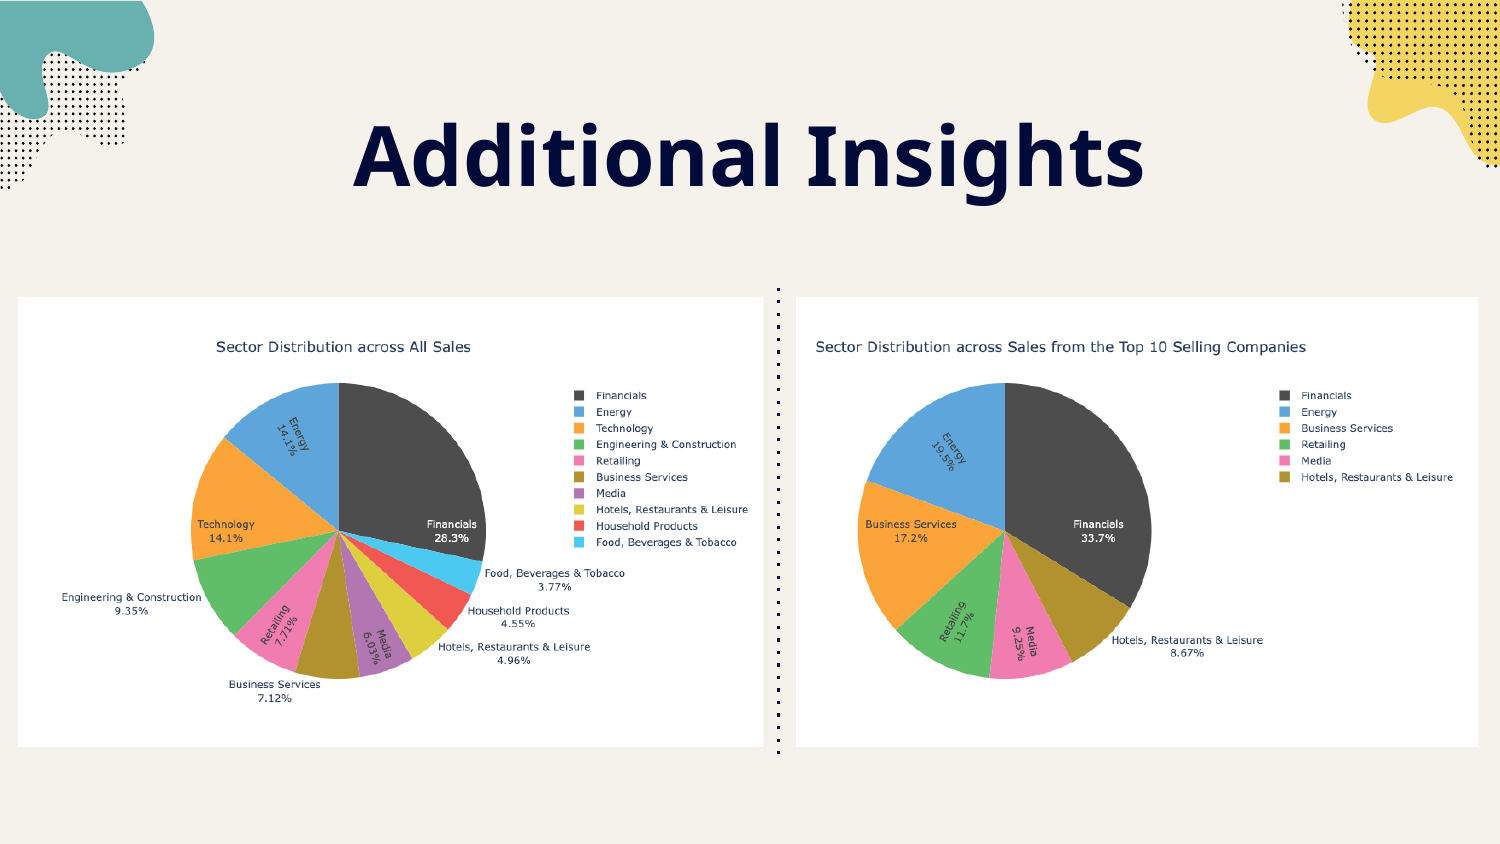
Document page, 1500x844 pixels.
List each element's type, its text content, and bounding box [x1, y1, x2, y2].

picture [17, 297, 764, 747]
picture [795, 297, 1479, 747]
title Additional Insights [116, 88, 1383, 190]
